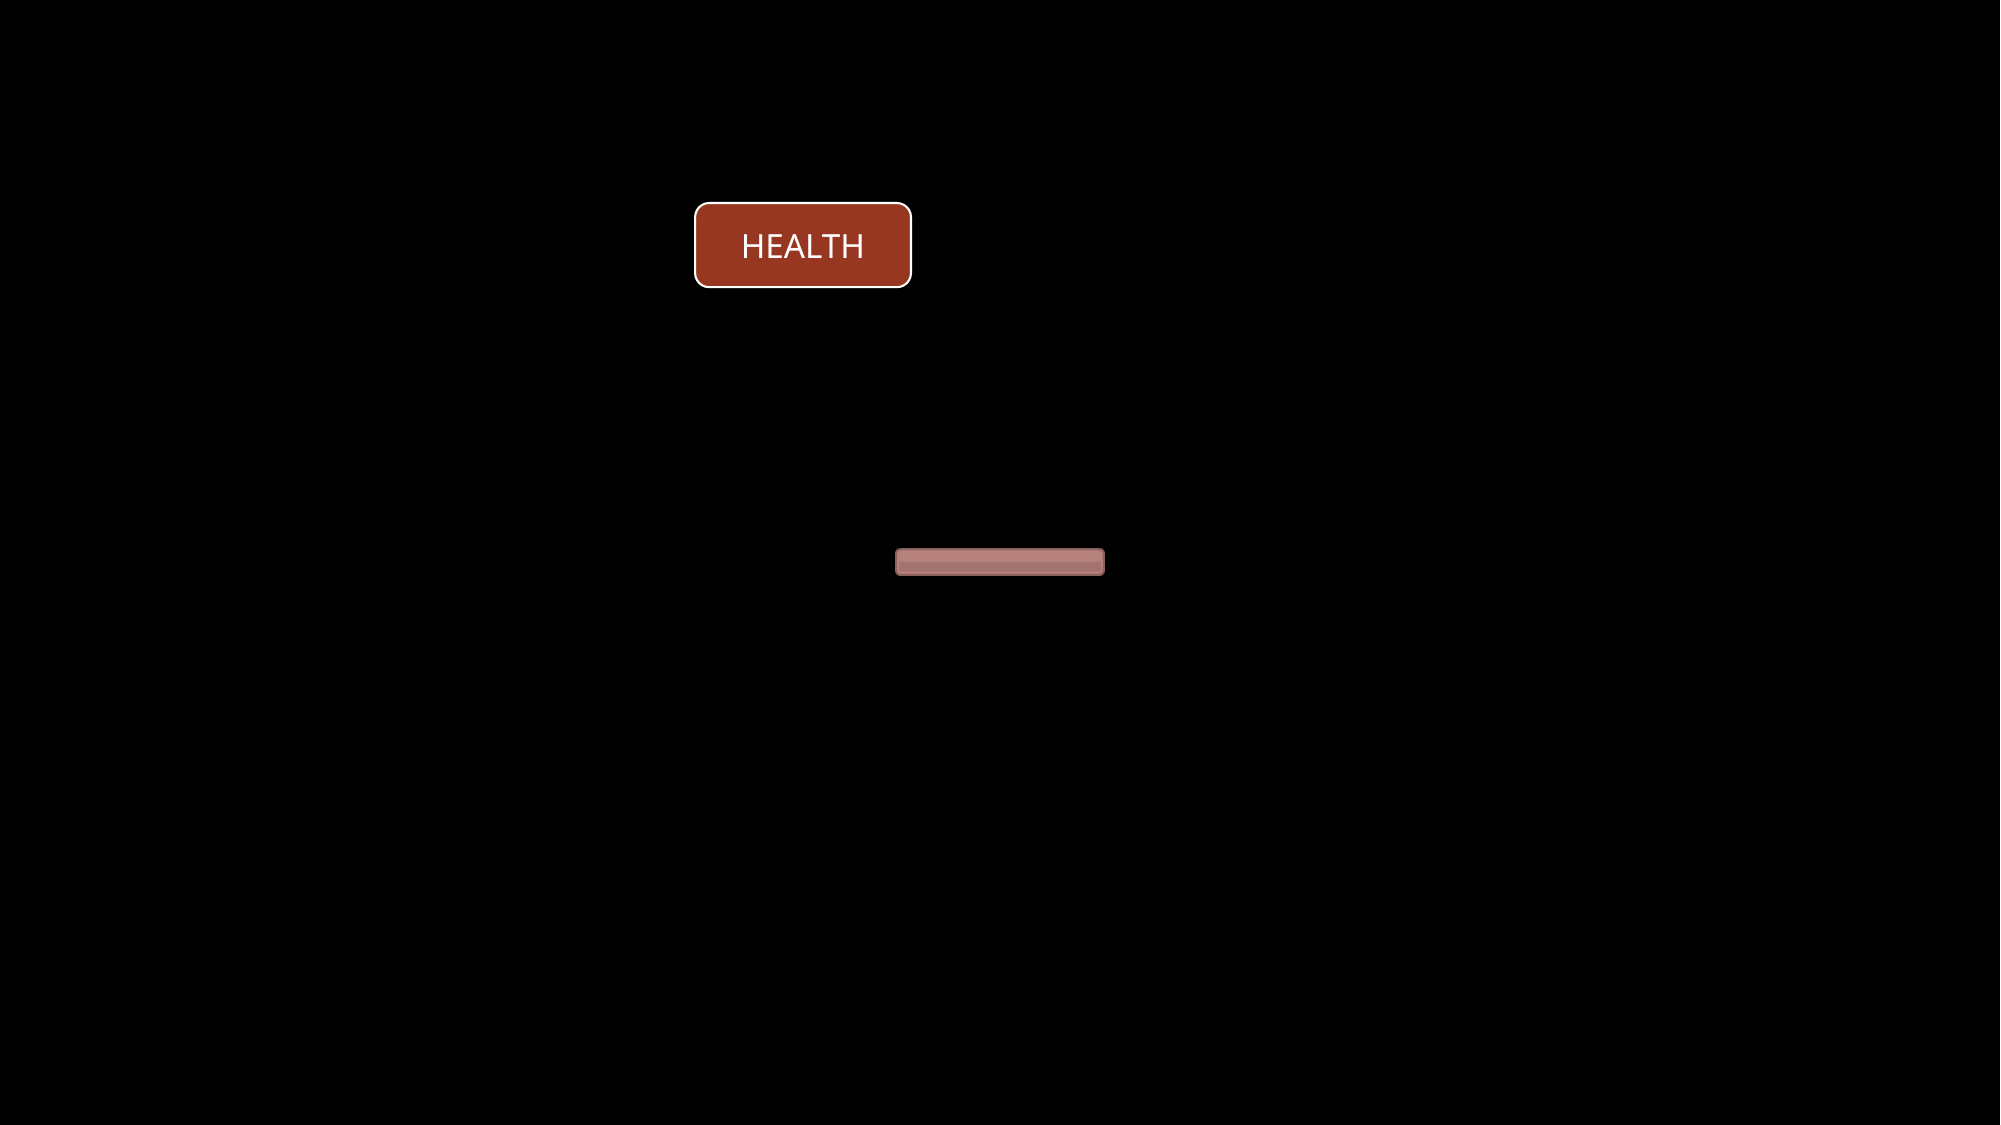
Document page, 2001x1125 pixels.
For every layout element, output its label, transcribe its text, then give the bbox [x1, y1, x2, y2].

picture [895, 548, 1105, 577]
text_box HEALTH [694, 201, 913, 289]
